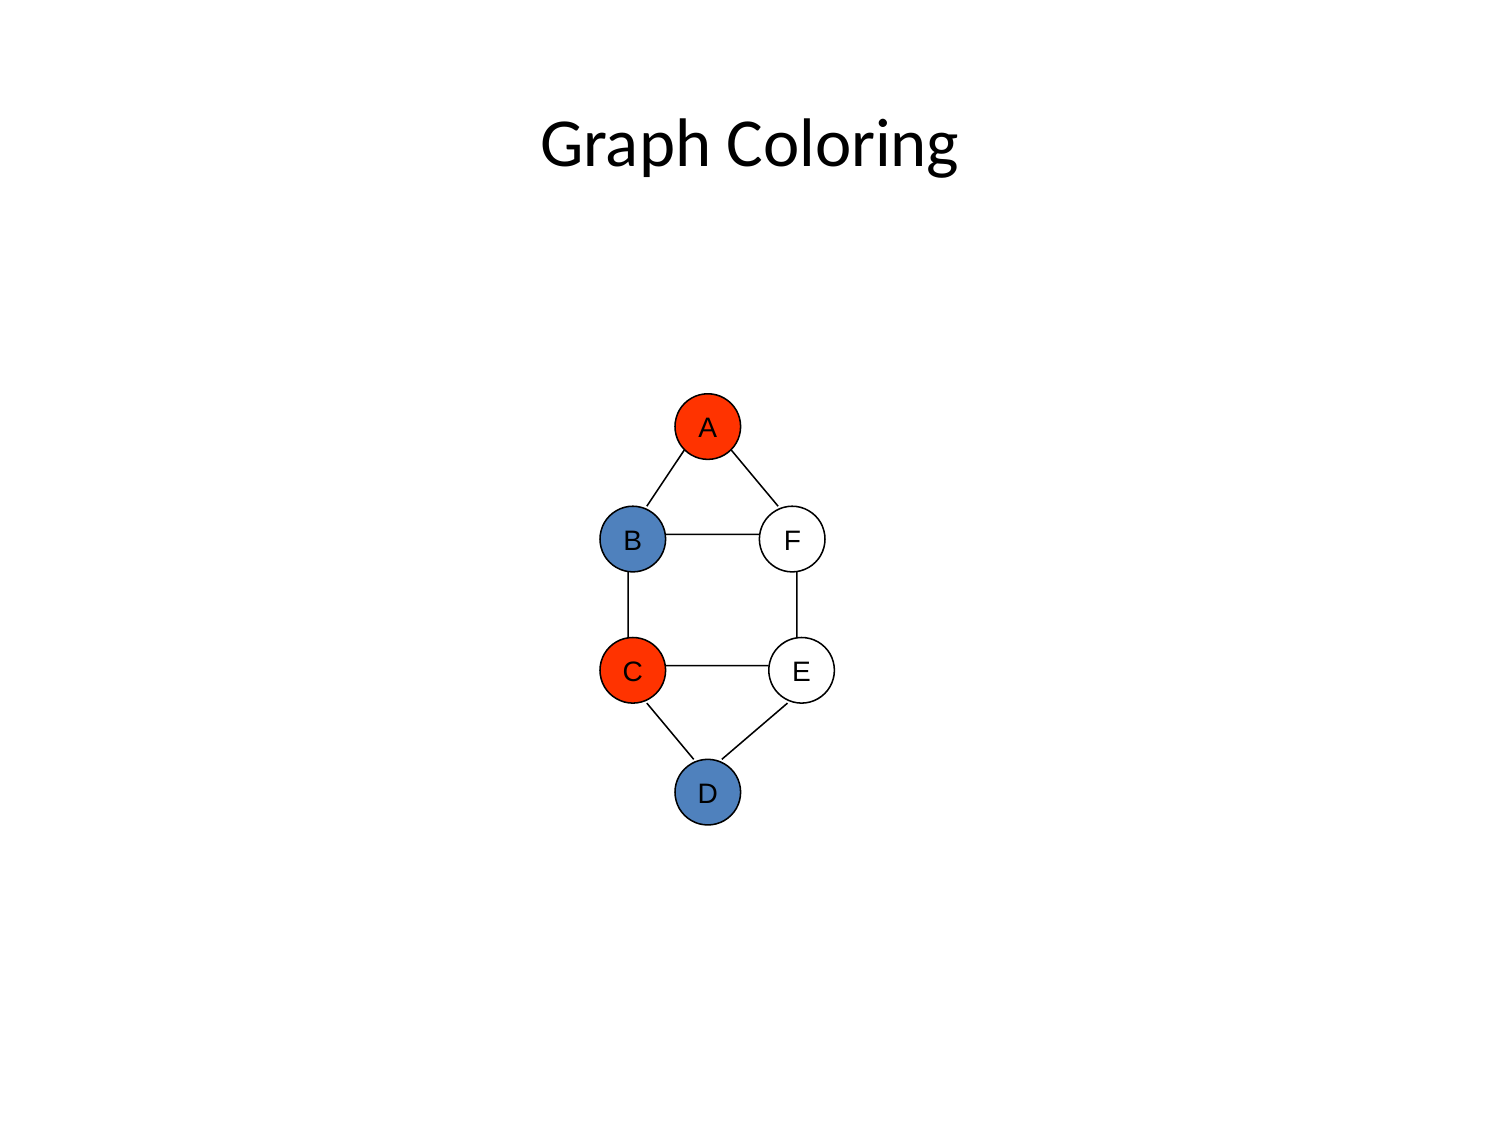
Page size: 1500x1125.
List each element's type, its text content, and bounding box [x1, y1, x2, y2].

text_box B [600, 506, 666, 572]
text_box F [759, 506, 826, 572]
text_box D [675, 759, 741, 825]
text_box C [600, 637, 666, 704]
title Graph Coloring [75, 45, 1425, 233]
text_box A [675, 393, 741, 460]
text_box E [768, 637, 835, 704]
